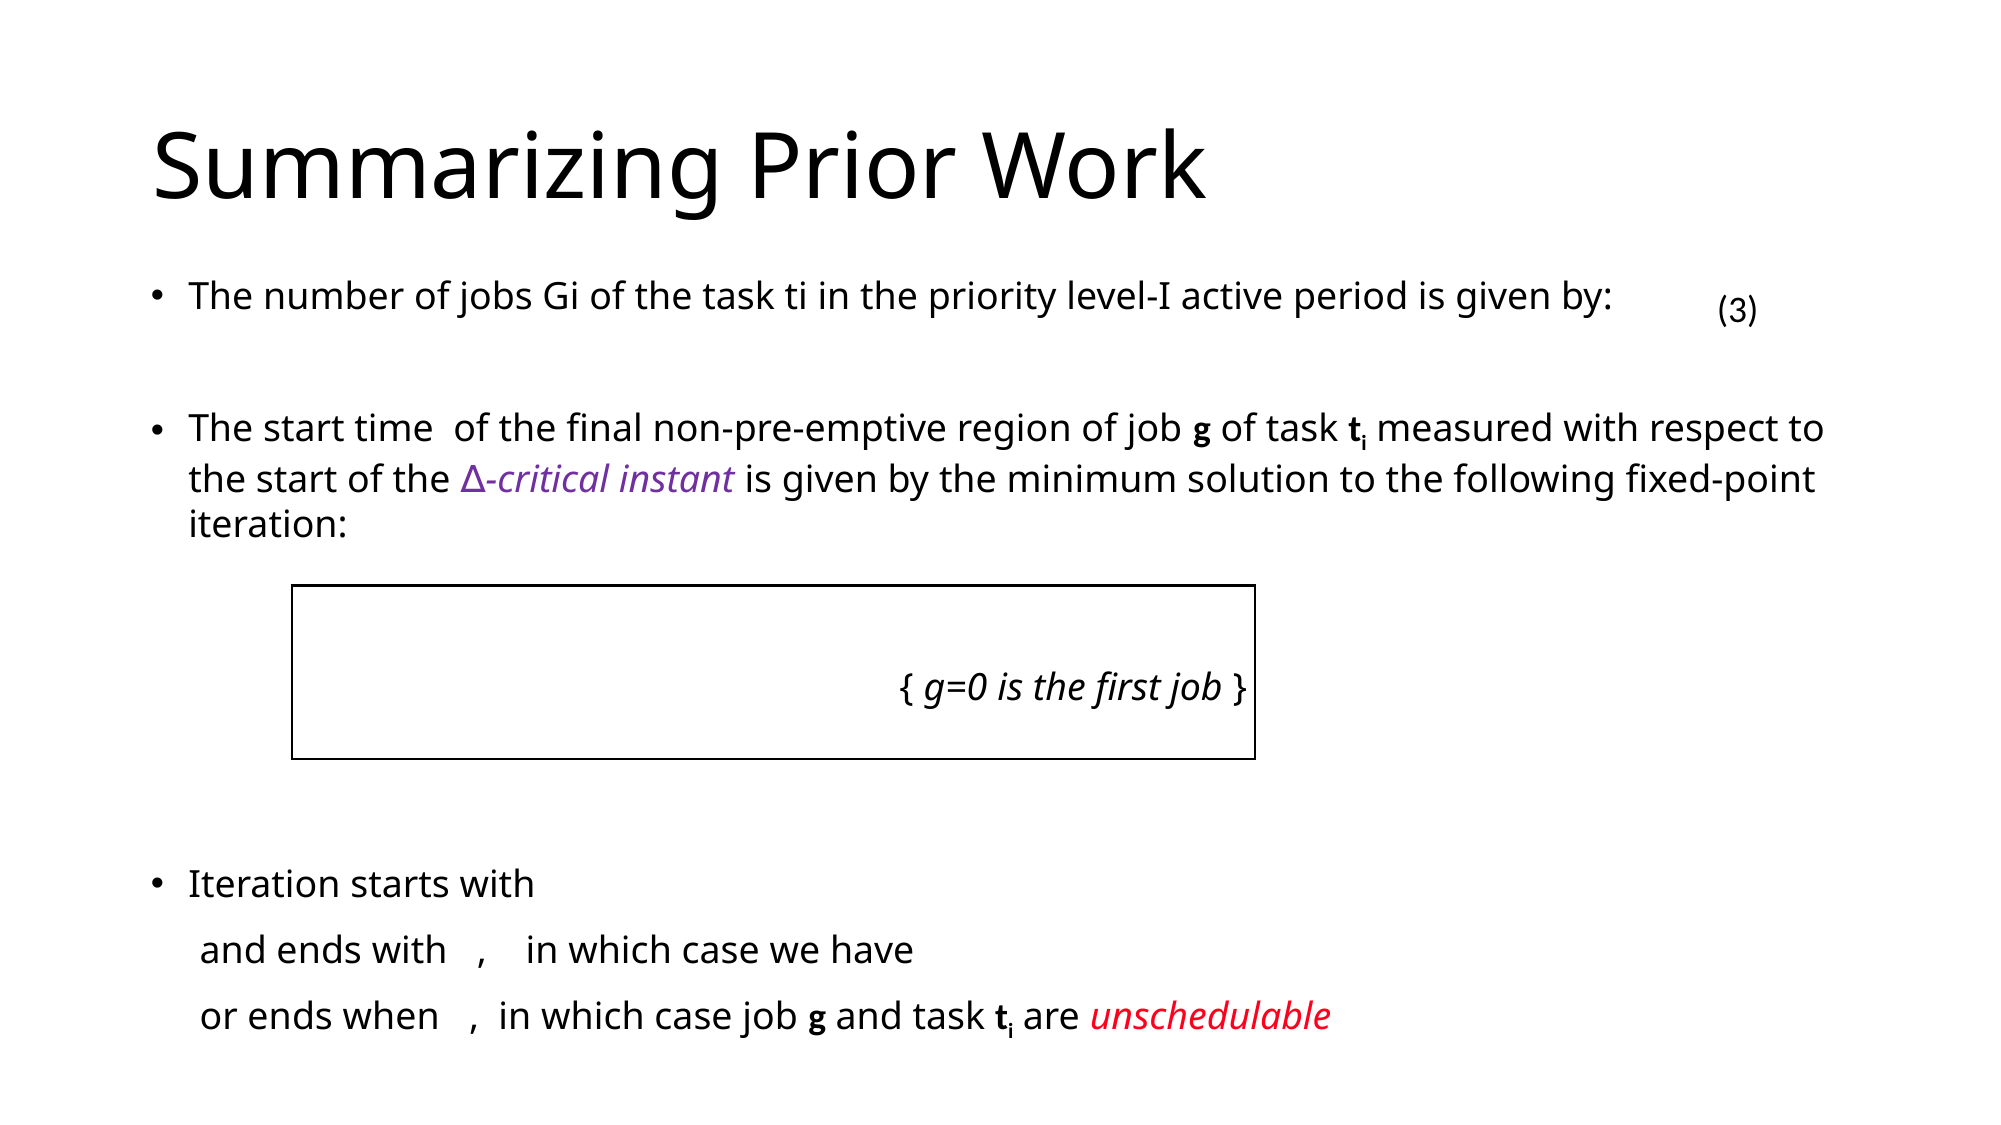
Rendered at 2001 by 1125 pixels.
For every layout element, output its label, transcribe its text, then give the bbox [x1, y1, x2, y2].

title Summarizing Prior Work [137, 59, 1863, 278]
text_box [291, 584, 1256, 760]
text_box (3) [1702, 277, 1861, 337]
